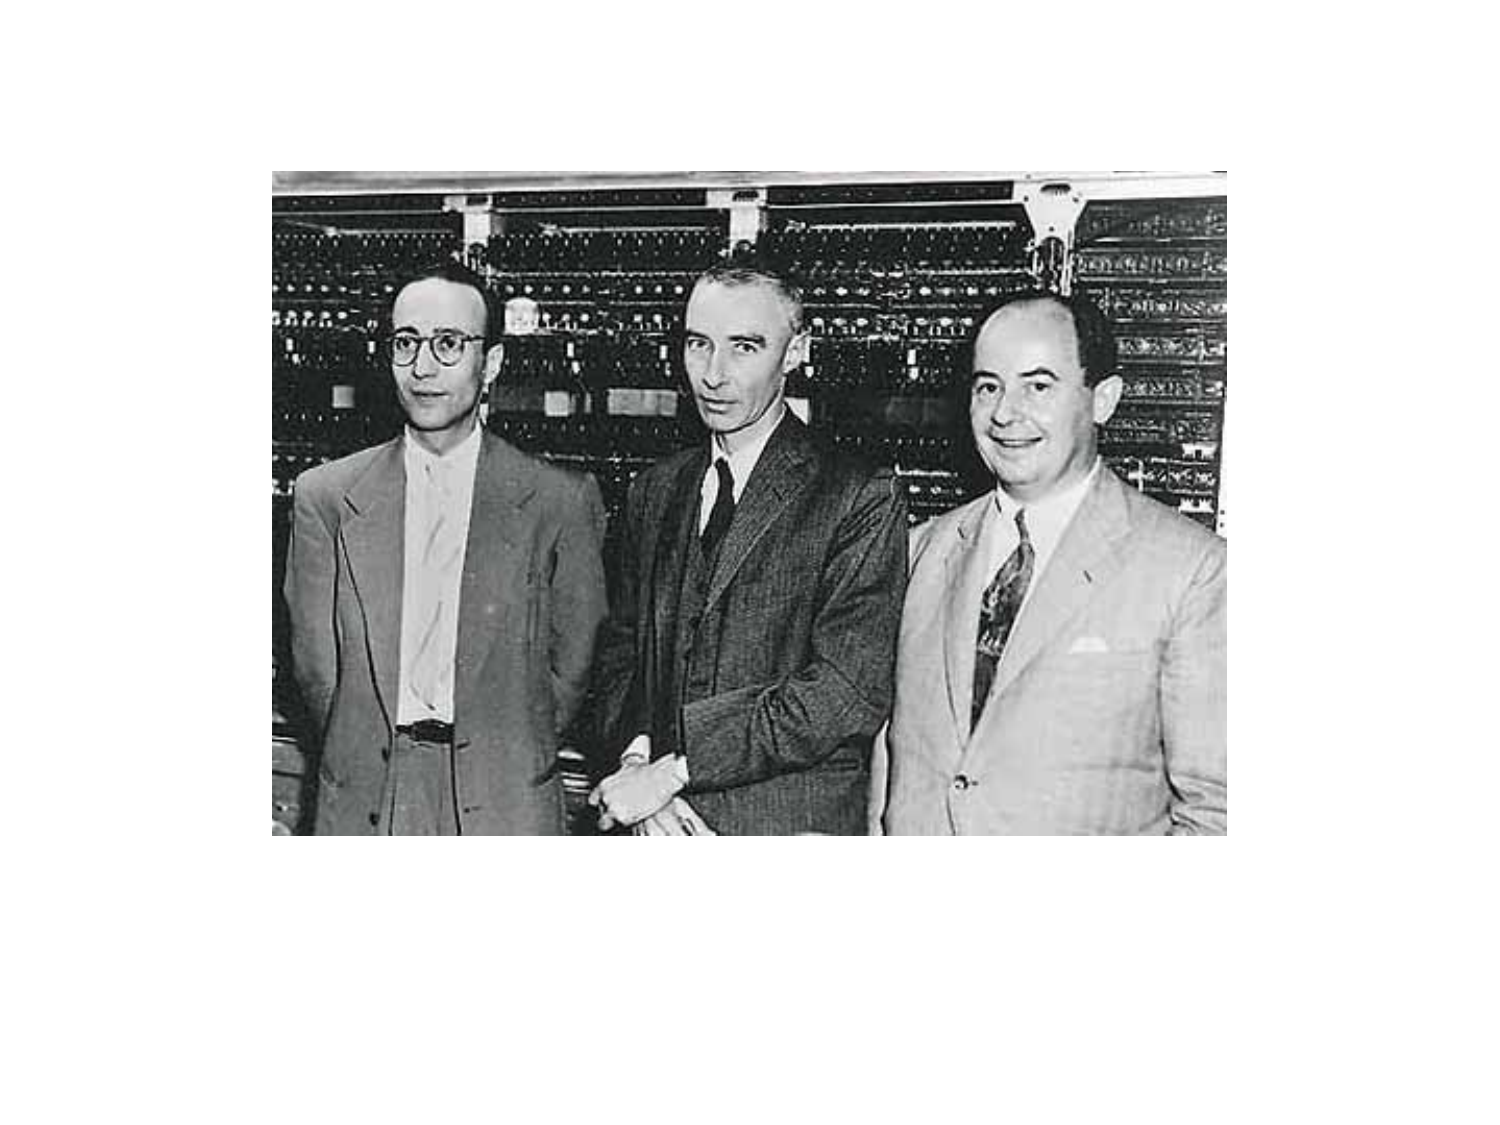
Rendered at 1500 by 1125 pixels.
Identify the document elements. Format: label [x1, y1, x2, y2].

picture [272, 171, 1228, 837]
